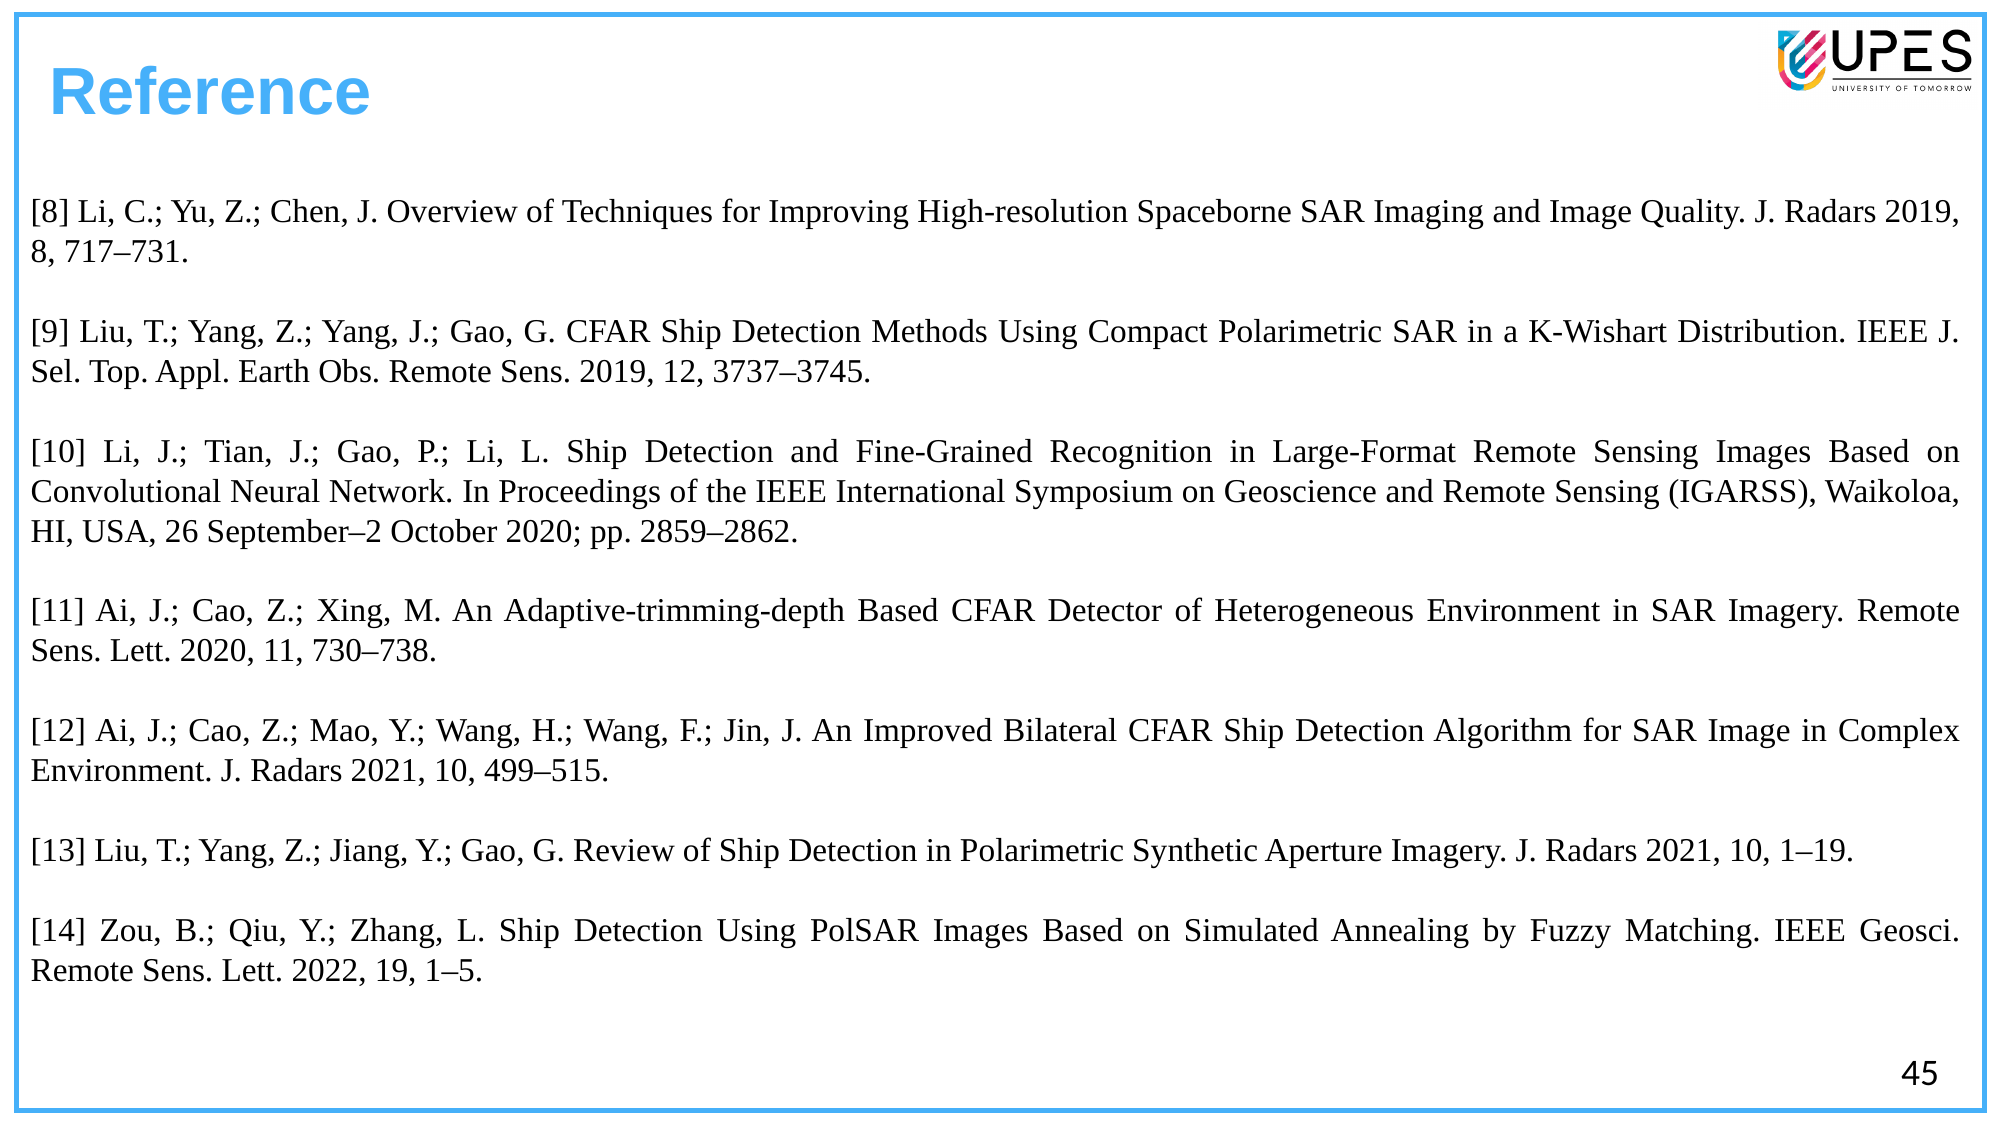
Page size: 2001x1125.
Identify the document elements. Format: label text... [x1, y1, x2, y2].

text_box 44 [1886, 1040, 2000, 1101]
picture [1758, 20, 1978, 110]
text_box Reference [34, 40, 1289, 136]
text_box [8] Li, C.; Yu, Z.; Chen, J. Overview of Techniques for Improving High-resolution Spaceborne SAR Imaging and Image Quality. J. Radars 2019, 8, 717–731. [9] Liu, T.; Yang, Z.; Yang, J.; Gao, G. CFAR Ship Detection Methods Using Compact Polarimetric SAR in a K-Wishart Distribution. IEEE J. Sel. Top. Appl. Earth Obs. Remote Sens. 2019, 12, 3737–3745. [10] Li, J.; Tian, J.; Gao, P.; Li, L. Ship Detection and Fine-Grained Recognition in Large-Format Remote Sensing Images Based on Convolutional Neural Network. In Proceedings of the IEEE International Symposium on Geoscience and Remote Sensing (IGARSS), Waikoloa, HI, USA, 26 September–2 October 2020; pp. 2859–2862. [11] Ai, J.; Cao, Z.; Xing, M. An Adaptive-trimming-depth Based CFAR Detector of Heterogeneous Environment in SAR Imagery. Remote Sens. Lett. 2020, 11, 730–738. [12] Ai, J.; Cao, Z.; Mao, Y.; Wang, H.; Wang, F.; Jin, J. An Improved Bilateral CFAR Ship Detection Algorithm for SAR Image in Complex Environment. J. Radars 2021, 10, 499–515. [13] Liu, T.; Yang, Z.; Jiang, Y.; Gao, G. Review of Ship Detection in Polarimetric Synthetic Aperture Imagery. J. Radars 2021, 10, 1–19. [14] Zou, B.; Qiu, Y.; Zhang, L. Ship Detection Using PolSAR Images Based on Simulated Annealing by Fuzzy Matching. IEEE Geosci. Remote Sens. Lett. 2022, 19, 1–5. [15, 136, 1979, 1125]
